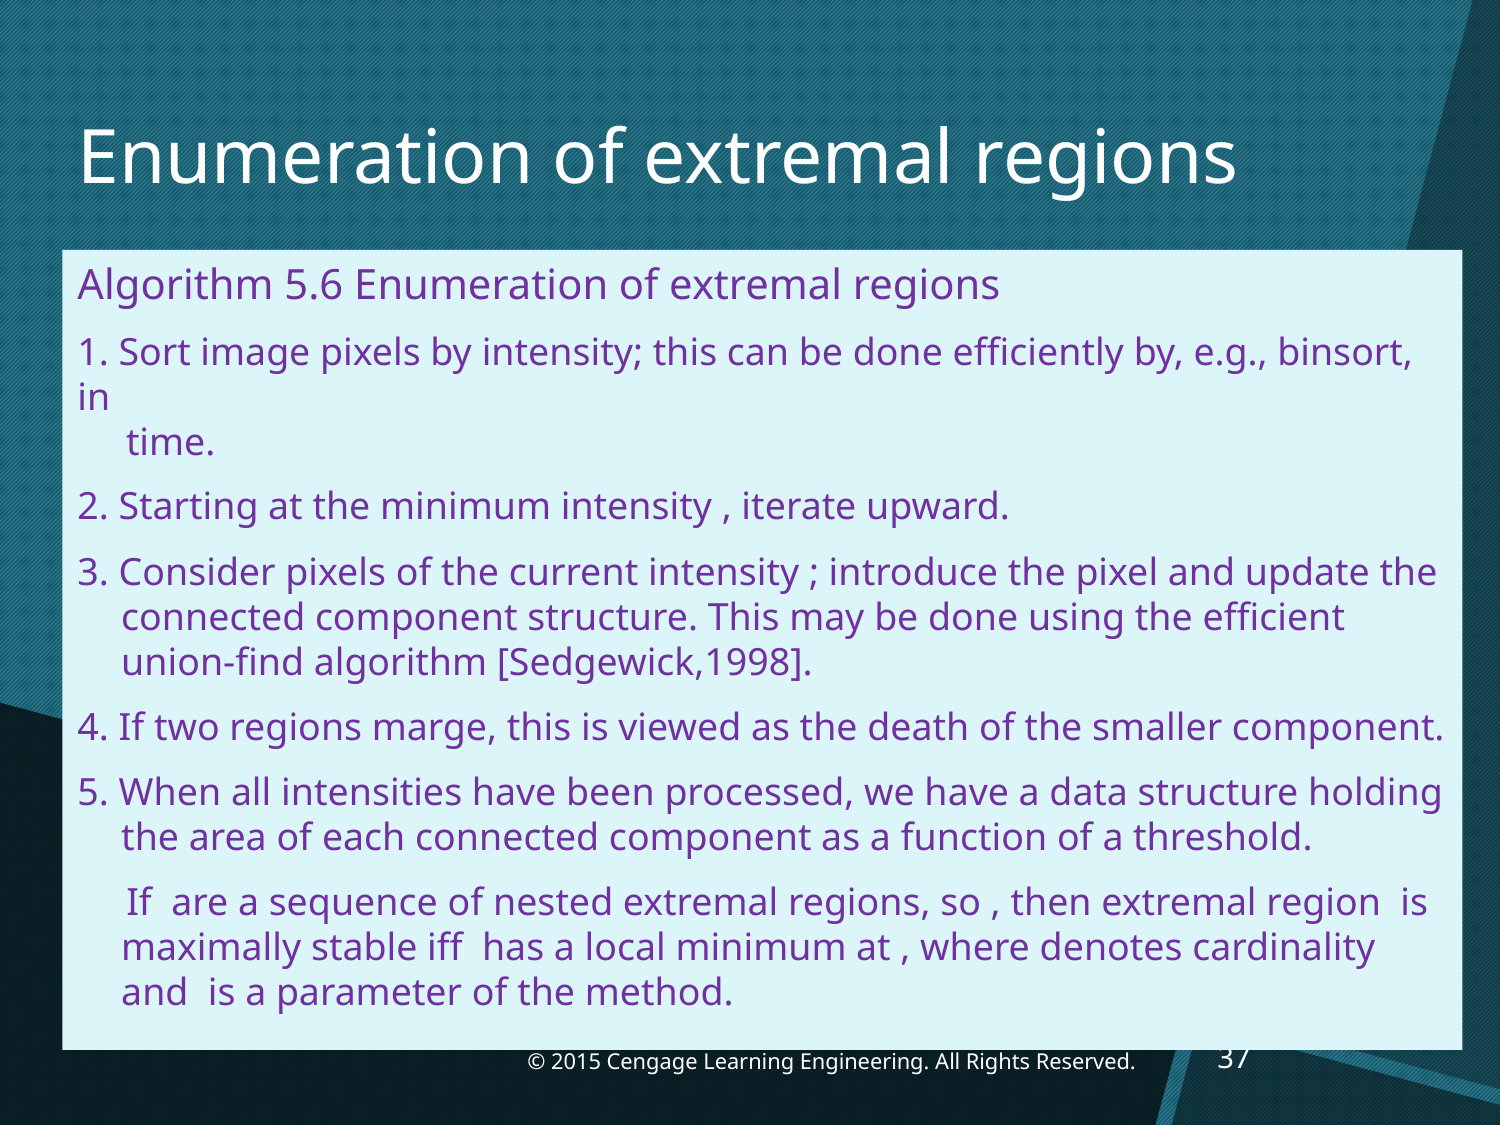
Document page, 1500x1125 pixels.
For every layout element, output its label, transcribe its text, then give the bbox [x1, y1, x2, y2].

footer © 2015 Cengage Learning Engineering. All Rights Reserved. [512, 1050, 1163, 1093]
slide_number 37 [1202, 1050, 1463, 1094]
title Enumeration of extremal regions [62, 82, 1463, 225]
